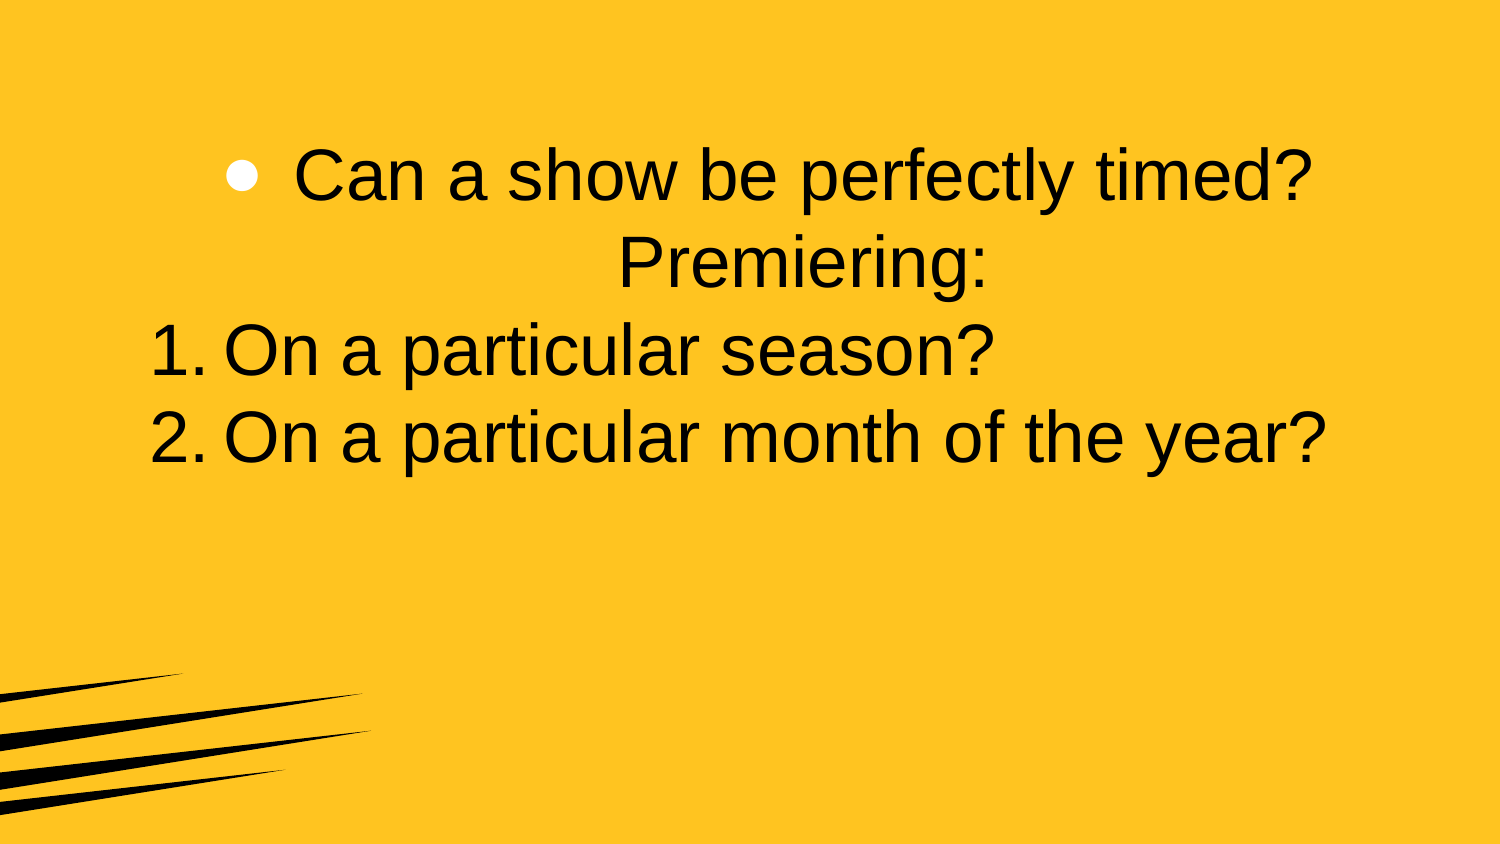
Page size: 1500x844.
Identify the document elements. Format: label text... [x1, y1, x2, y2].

title Can a show be perfectly timed? Premiering: On a particular season? On a particular month of the year? [133, 112, 1400, 199]
